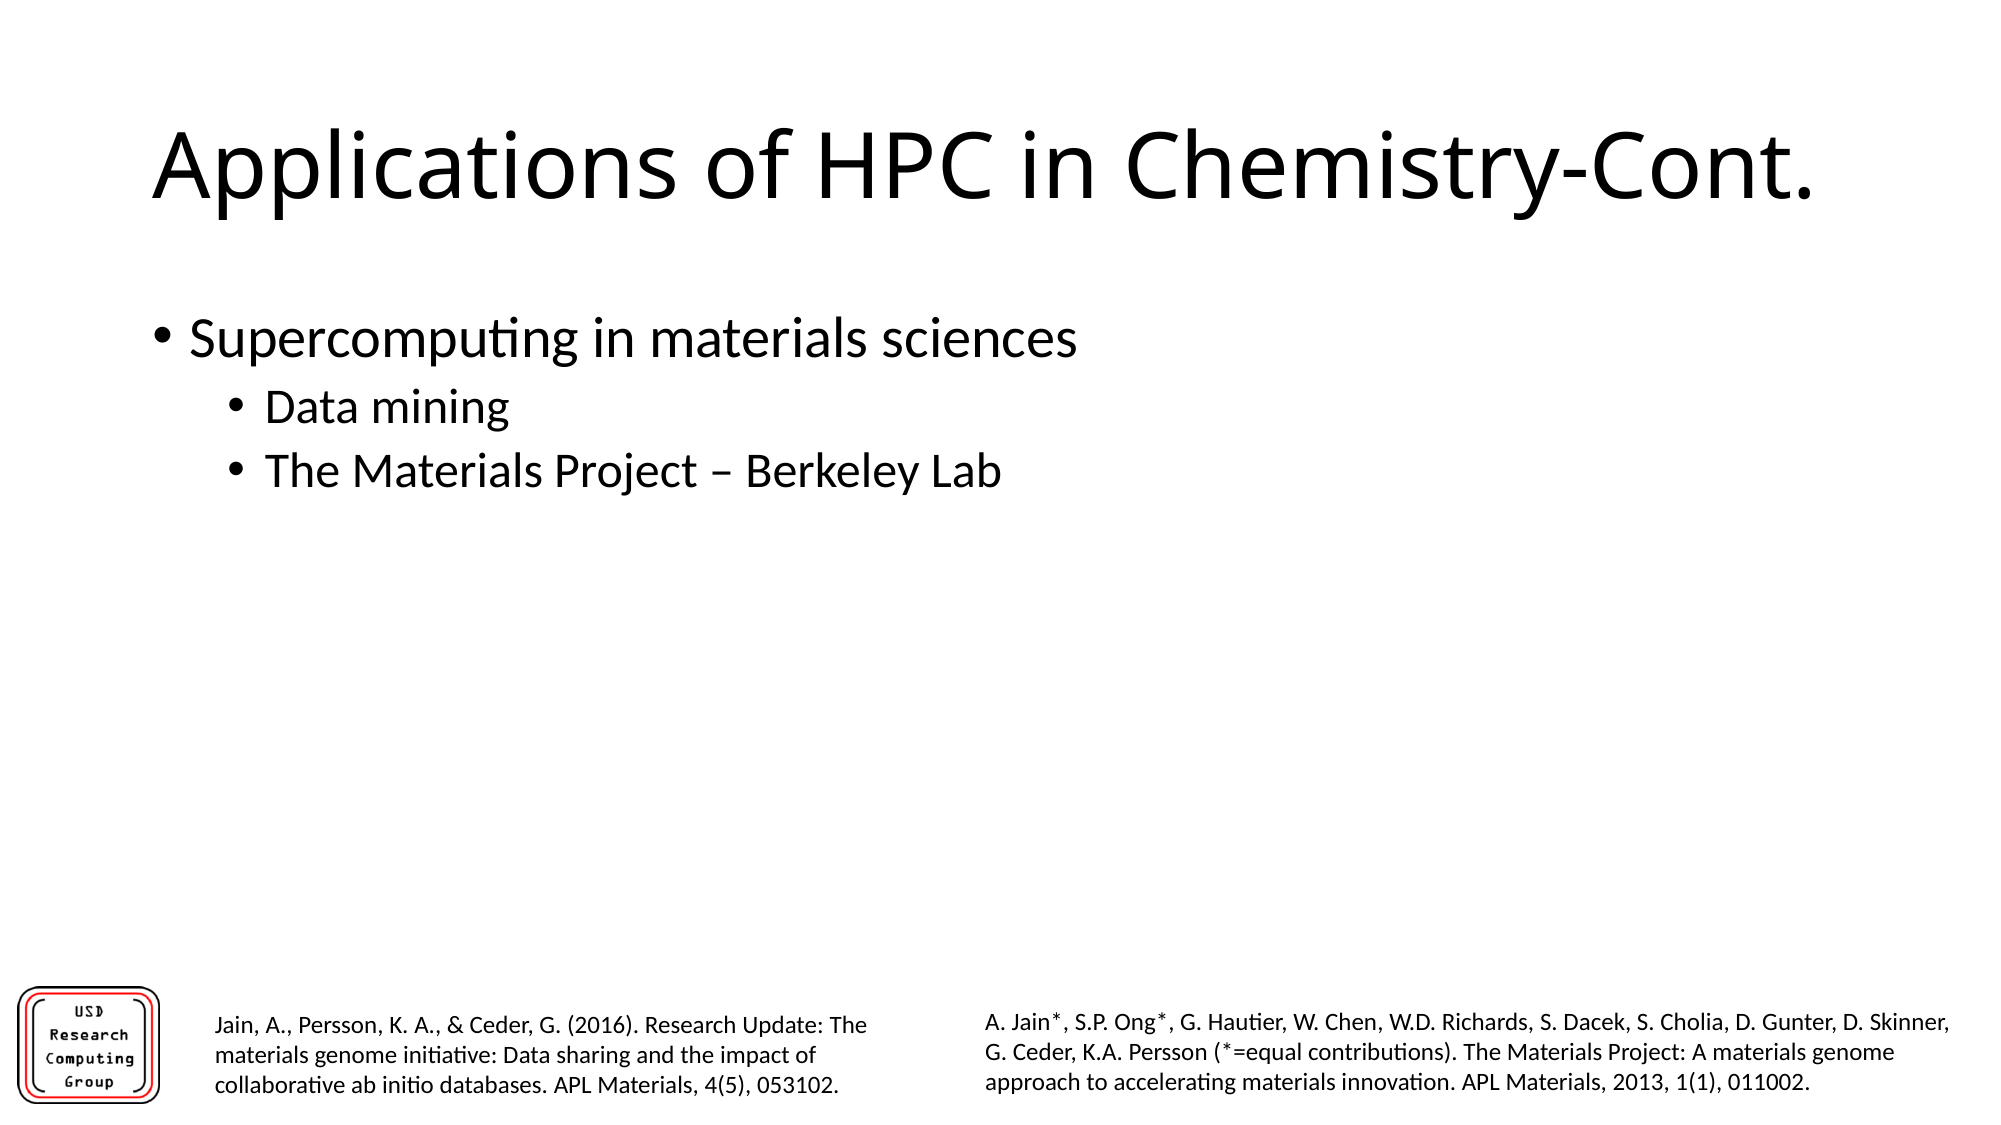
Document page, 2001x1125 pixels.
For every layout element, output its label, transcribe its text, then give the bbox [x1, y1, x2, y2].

title Applications of HPC in Chemistry-Cont. [137, 59, 1863, 278]
list Supercomputing in materials sciences Data mining The Materials Project – Berkeley Lab [137, 299, 1863, 1014]
text_box A. Jain*, S.P. Ong*, G. Hautier, W. Chen, W.D. Richards, S. Dacek, S. Cholia, D. Gunter, D. Skinner, G. Ceder, K.A. Persson (*=equal contributions). The Materials Project: A materials genome approach to accelerating materials innovation. APL Materials, 2013, 1(1), 011002. [970, 998, 1980, 1103]
text_box Jain, A., Persson, K. A., & Ceder, G. (2016). Research Update: The materials genome initiative: Data sharing and the impact of collaborative ab initio databases. APL Materials, 4(5), 053102. [199, 1000, 932, 1106]
picture [17, 986, 160, 1104]
